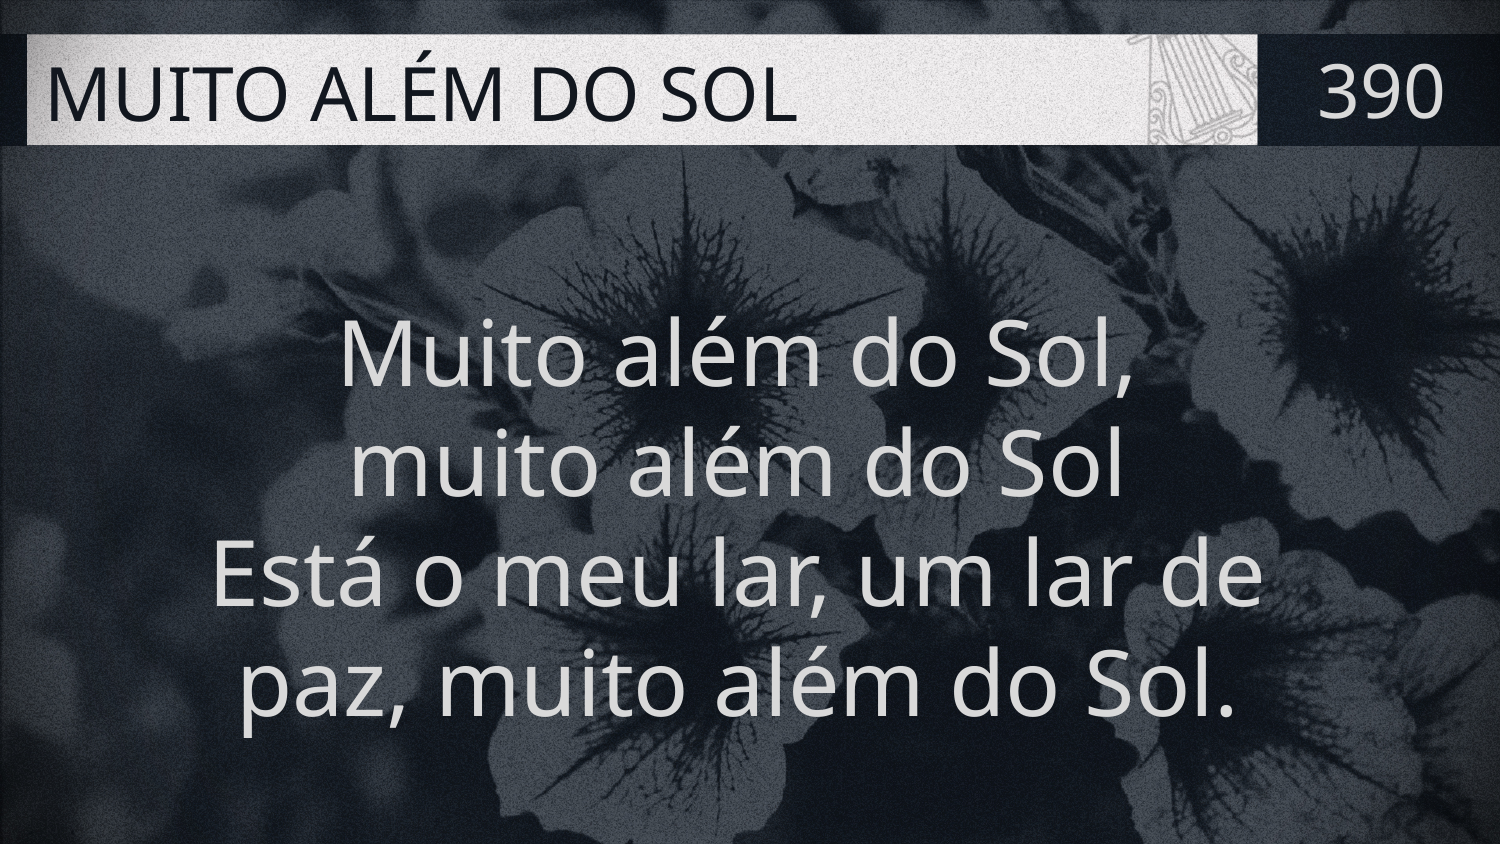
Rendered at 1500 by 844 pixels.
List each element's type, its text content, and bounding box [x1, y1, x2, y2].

title MUITO ALÉM DO SOL [29, 33, 1258, 151]
list 390 [1281, 36, 1483, 143]
list Muito além do Sol, muito além do Sol Está o meu lar, um lar de paz, muito além do Sol. [0, 185, 1500, 844]
picture [0, 0, 1500, 185]
